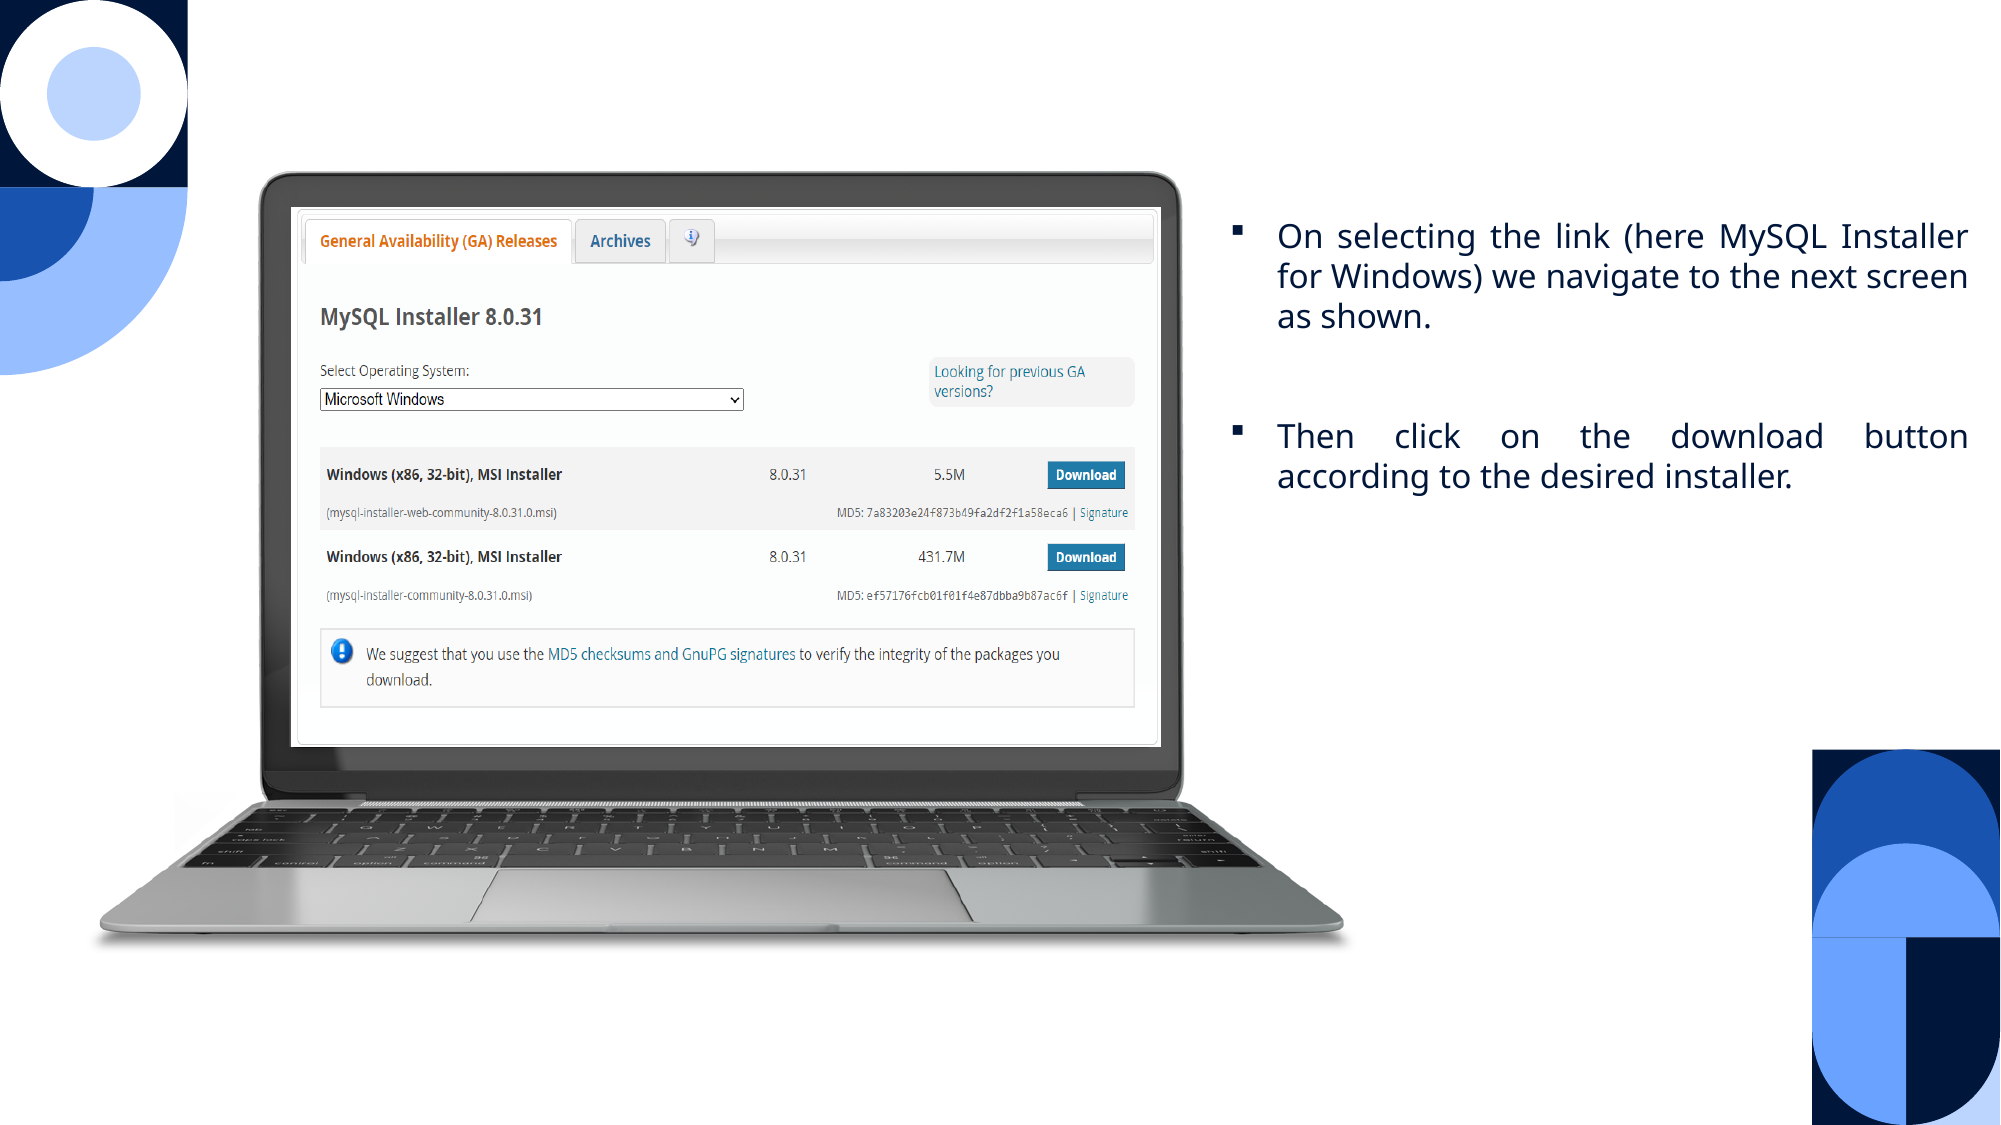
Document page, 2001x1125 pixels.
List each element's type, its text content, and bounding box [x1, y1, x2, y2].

picture [86, 171, 1358, 954]
text_box On selecting the link (here MySQL Installer for Windows) we navigate to the next screen as shown. Then click on the download button according to the desired installer. [1358, 207, 1985, 582]
